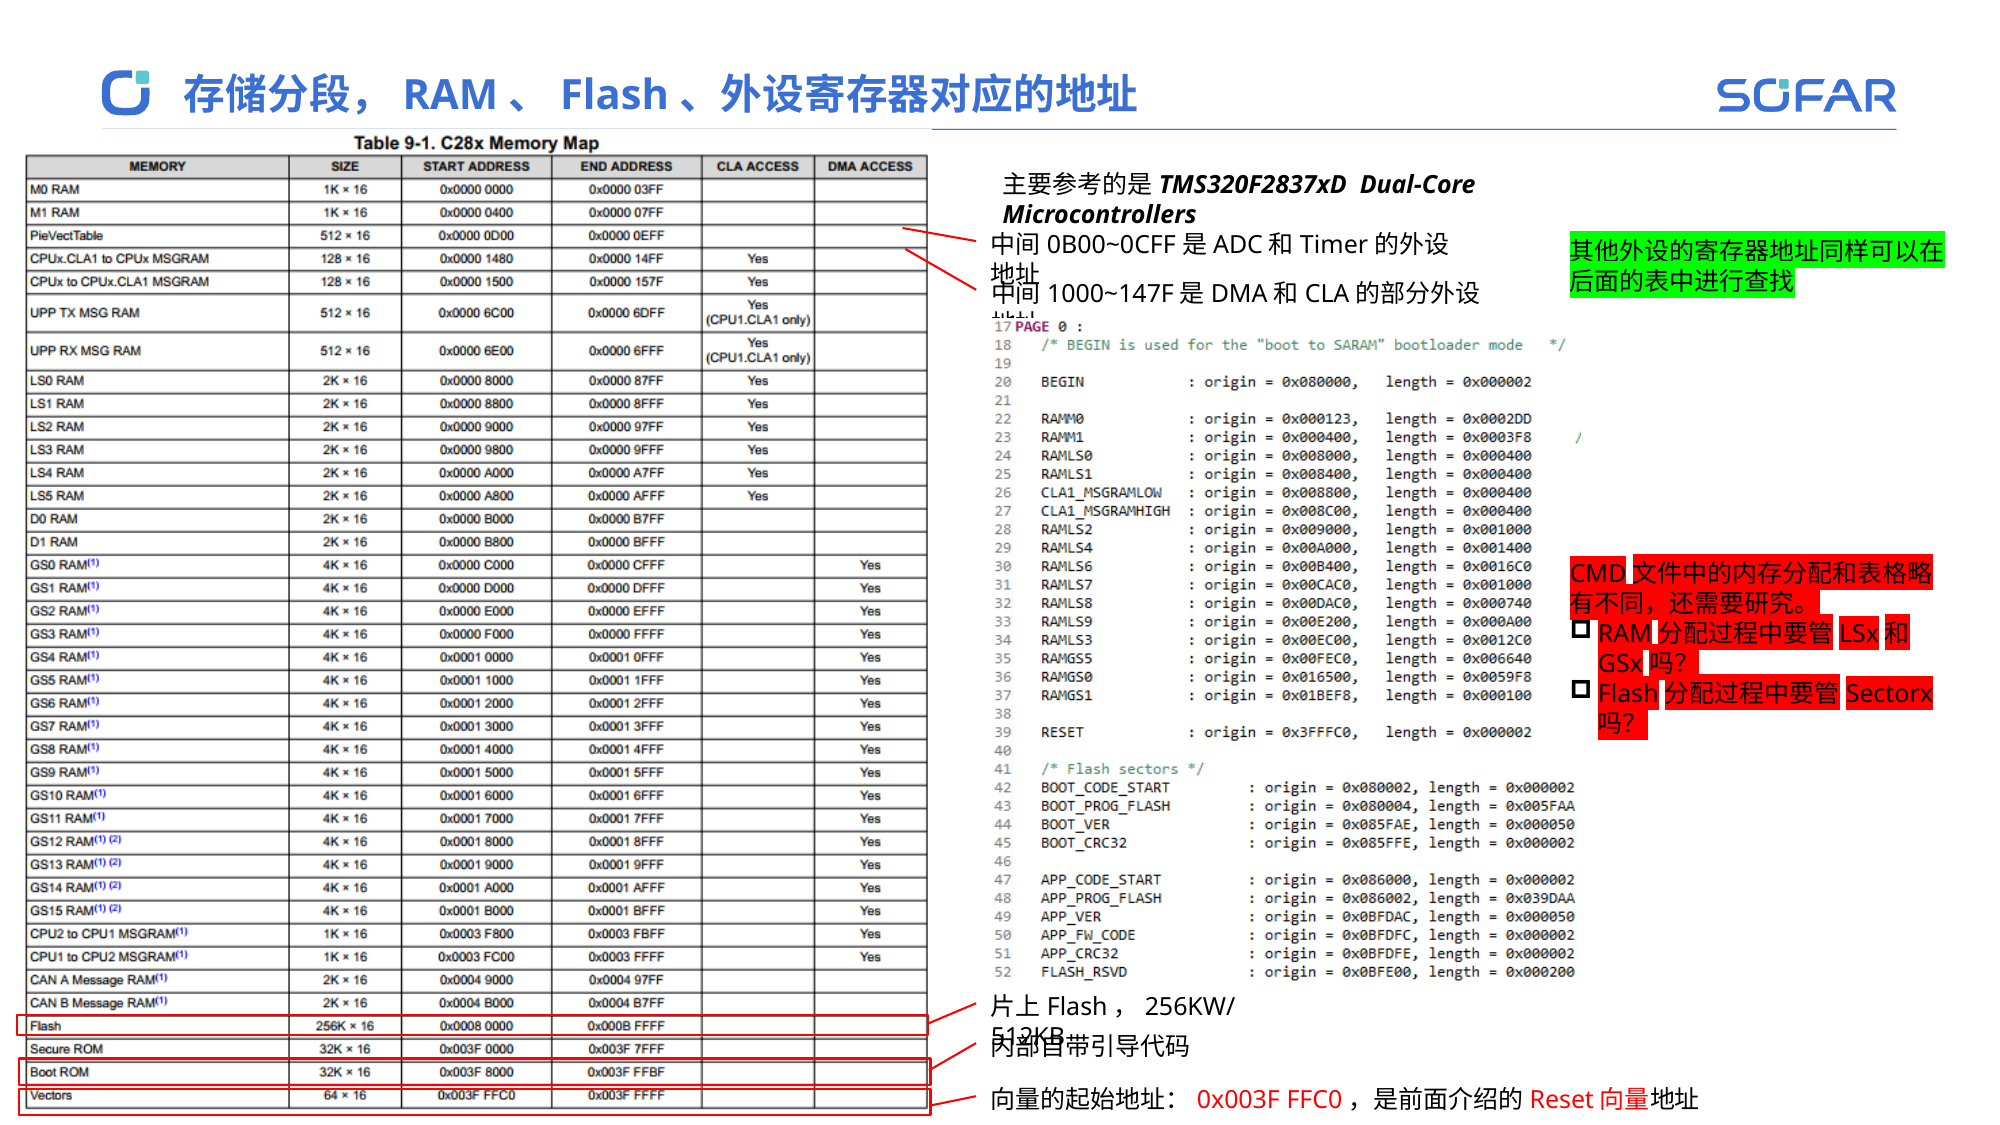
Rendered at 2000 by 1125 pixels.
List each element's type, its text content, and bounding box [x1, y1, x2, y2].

text_box 中间1000~147F是DMA和CLA的部分外设地址 [976, 269, 1519, 310]
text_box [928, 1042, 977, 1071]
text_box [928, 1095, 977, 1106]
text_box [902, 227, 977, 242]
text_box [905, 248, 977, 291]
text_box 主要参考的是TMS320F2837xD Dual-Core Microcontrollers [987, 160, 1682, 222]
text_box 其他外设的寄存器地址同样可以在后面的表中进行查找 [1554, 227, 1969, 268]
picture [19, 78, 1897, 1116]
list 存储分段，RAM、Flash、外设寄存器对应的地址 [169, 60, 1403, 113]
text_box 内部自带引导代码 [976, 1024, 1234, 1063]
text_box 中间0B00~0CFF是ADC和Timer的外设地址 [976, 221, 1484, 261]
text_box 片上Flash，256KW/512KB [976, 983, 1308, 1024]
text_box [928, 1003, 977, 1024]
picture [987, 318, 1581, 984]
text_box 向量的起始地址：0x003F FFC0，是前面介绍的Reset向量地址 [976, 1076, 1724, 1117]
text_box CMD文件中的内存分配和表格略有不同，还需要研究。 RAM分配过程中要管LSx和GSx吗？ Flash分配过程中要管Sectorx吗？ [1587, 550, 1969, 695]
